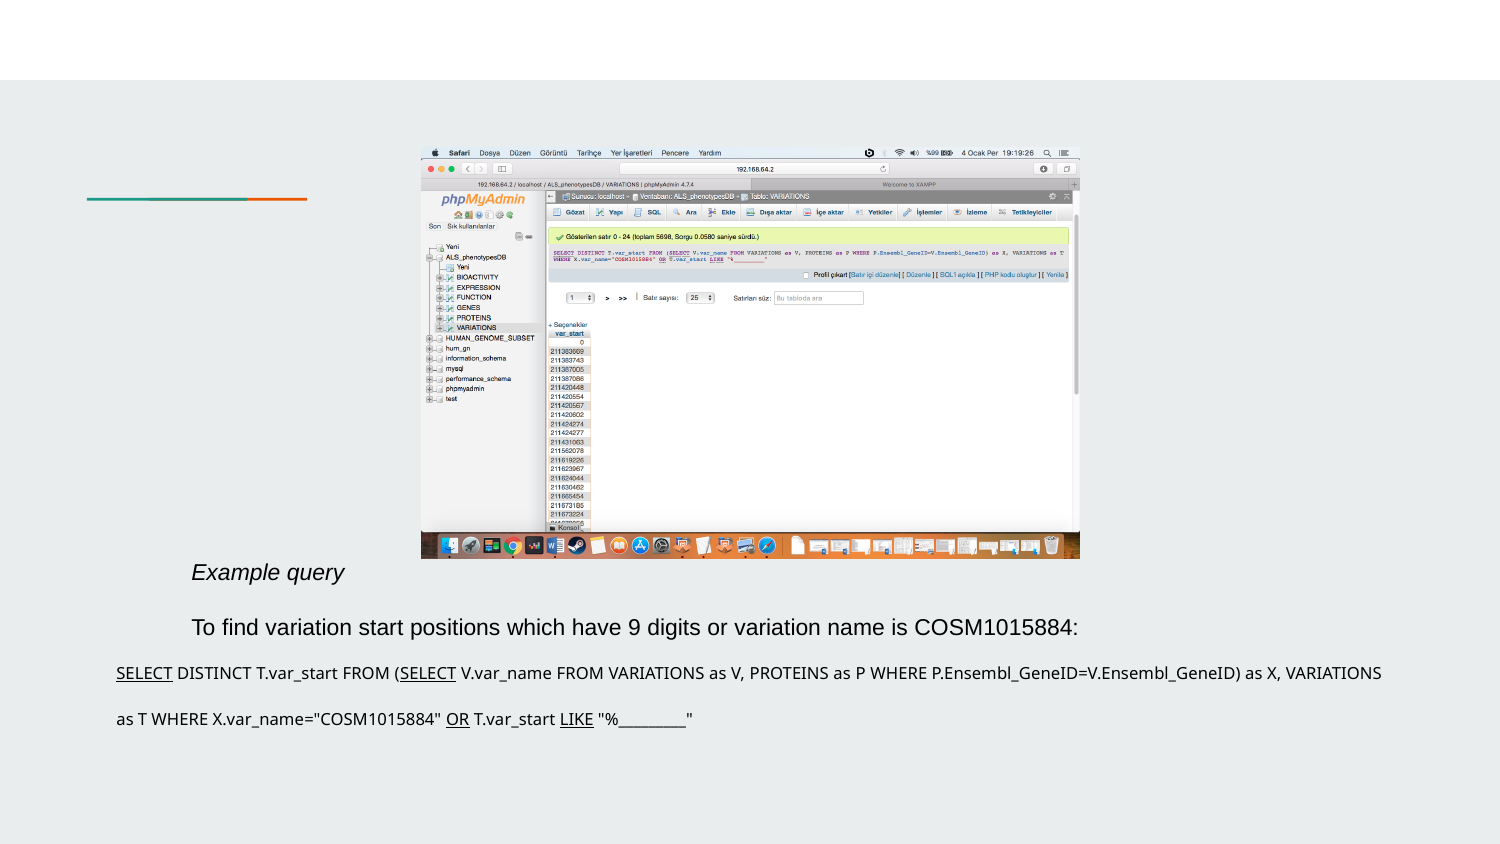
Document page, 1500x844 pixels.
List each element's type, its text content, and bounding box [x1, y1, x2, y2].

subtitle Example query To find variation start positions which have 9 digits or variation name is COSM1015884: SELECT DISTINCT T.var_start FROM (SELECT V.var_name FROM VARIATIONS as V, PROTEINS as P WHERE P.Ensembl_GeneID=V.Ensembl_GeneID) as X, VARIATIONS as T WHERE X.var_name="COSM1015884" OR T.var_start LIKE "%_________" [101, 515, 1399, 676]
picture [420, 147, 1080, 560]
